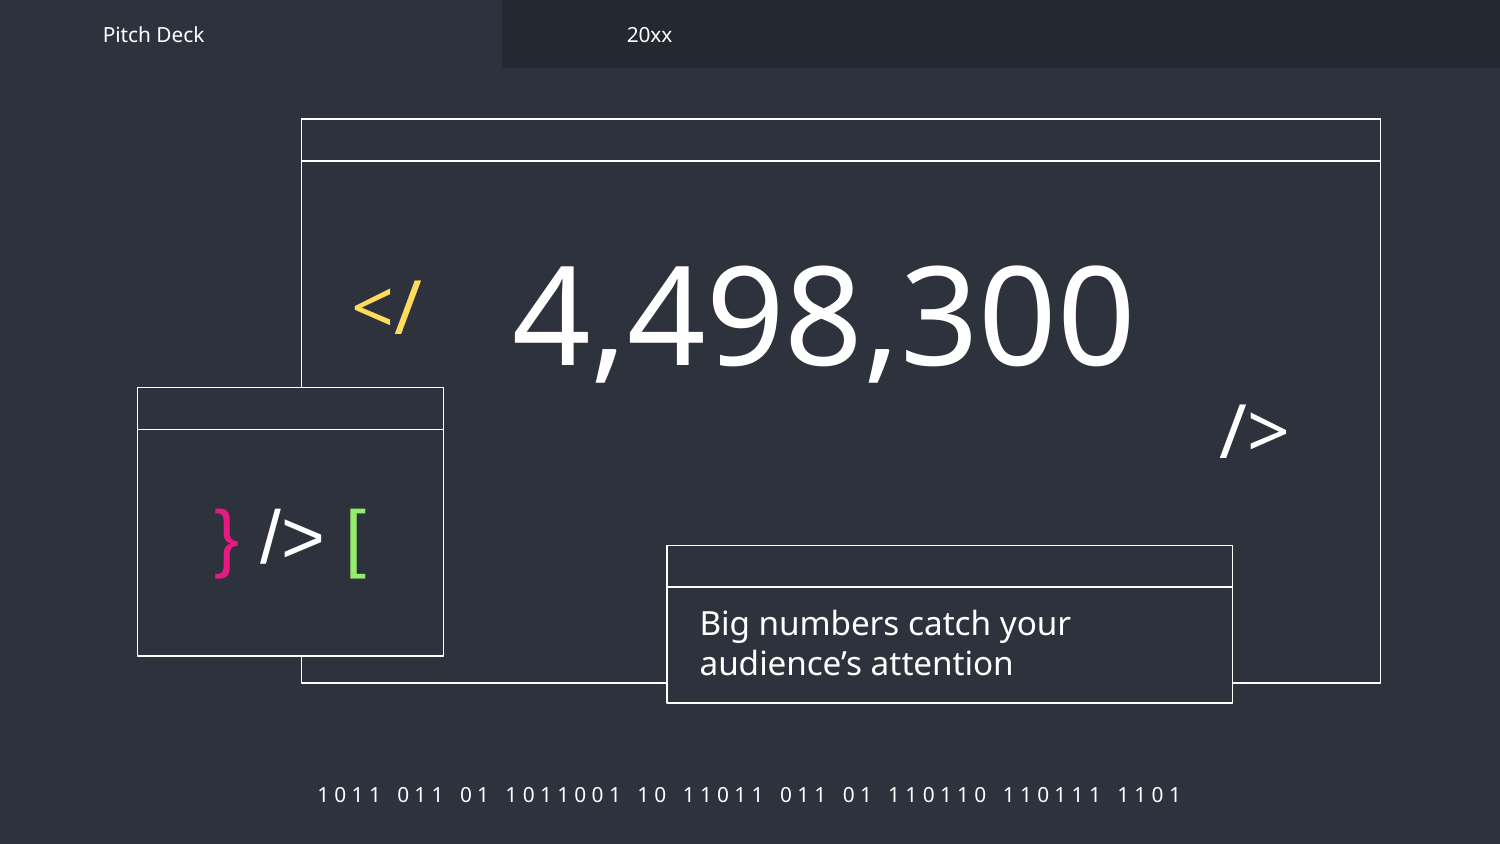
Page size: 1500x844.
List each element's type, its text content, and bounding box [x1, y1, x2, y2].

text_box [137, 387, 444, 657]
text_box Pitch Deck [87, 19, 416, 49]
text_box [301, 118, 1381, 684]
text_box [666, 545, 1233, 704]
text_box 20xx [611, 19, 940, 49]
